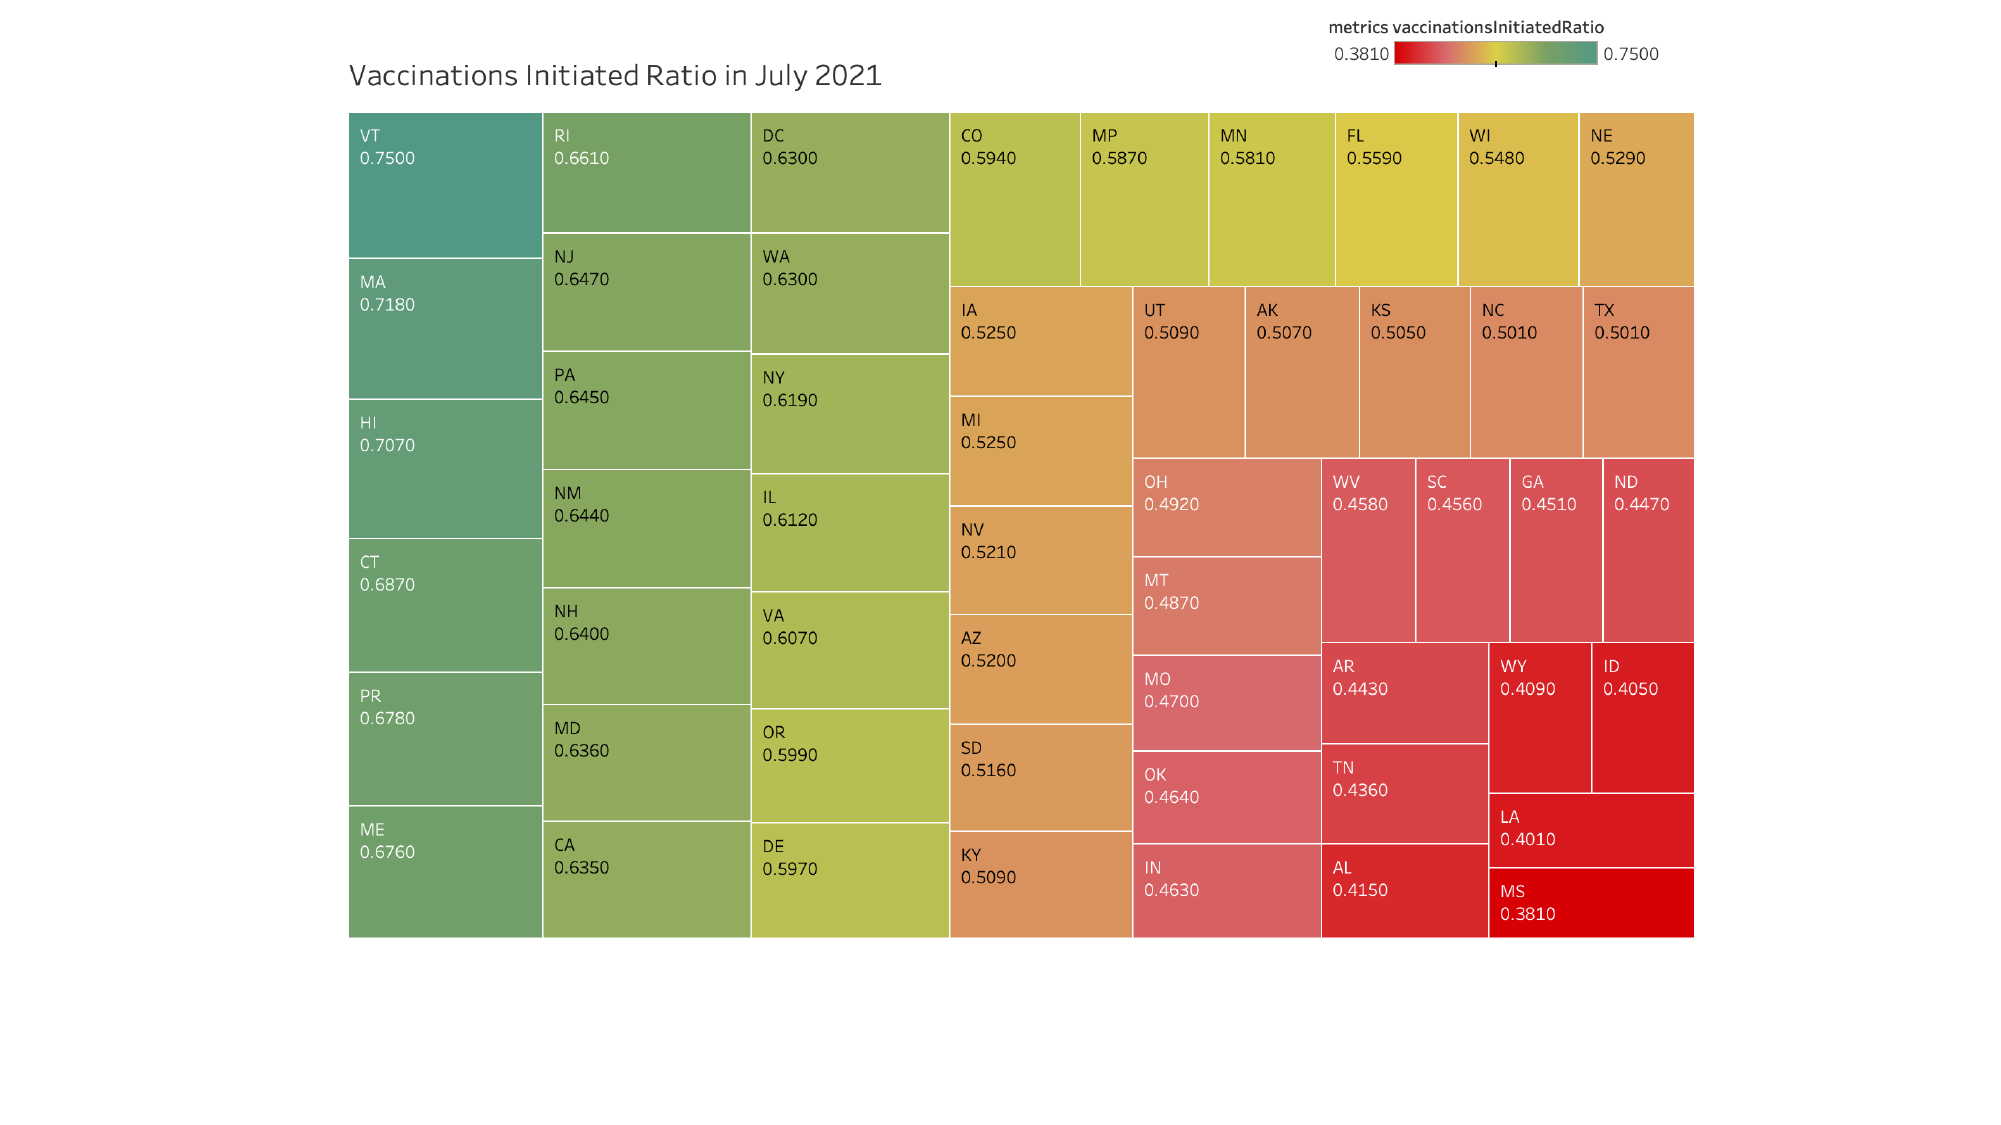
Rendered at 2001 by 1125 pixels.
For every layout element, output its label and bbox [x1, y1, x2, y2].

picture [296, 0, 1704, 1125]
